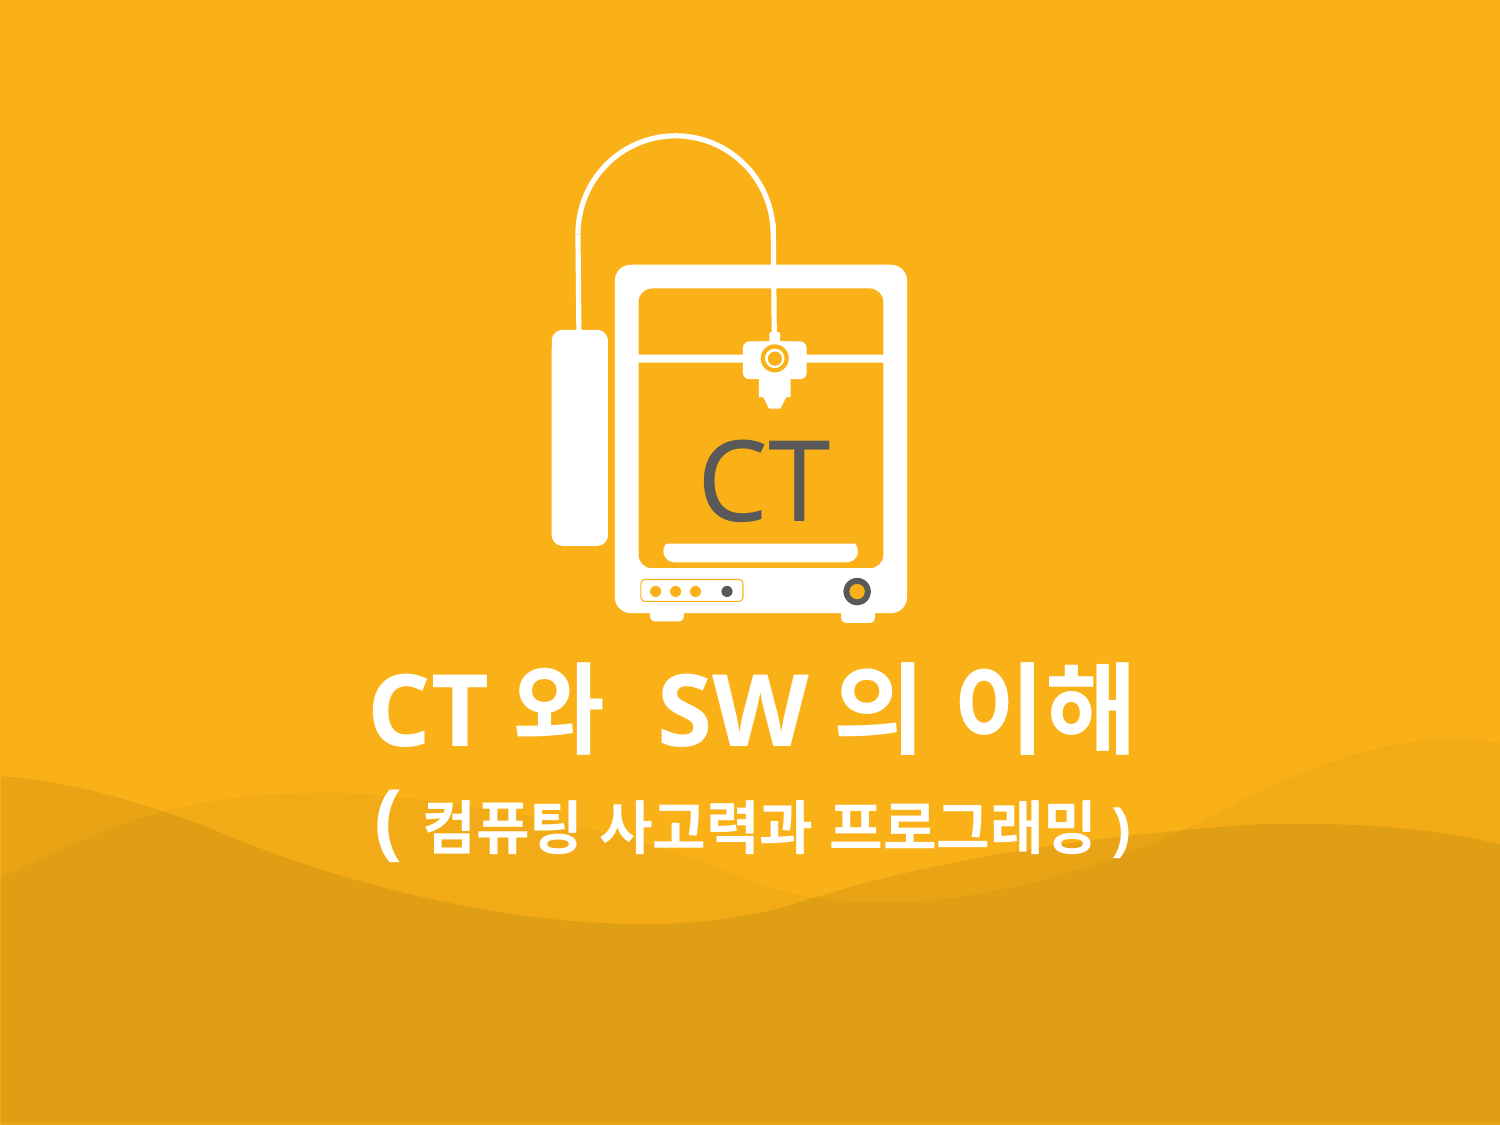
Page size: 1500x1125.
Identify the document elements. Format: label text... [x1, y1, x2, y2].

title CT와 SW의 이해 (컴퓨팅 사고력과 프로그래밍) [2, 671, 1500, 841]
